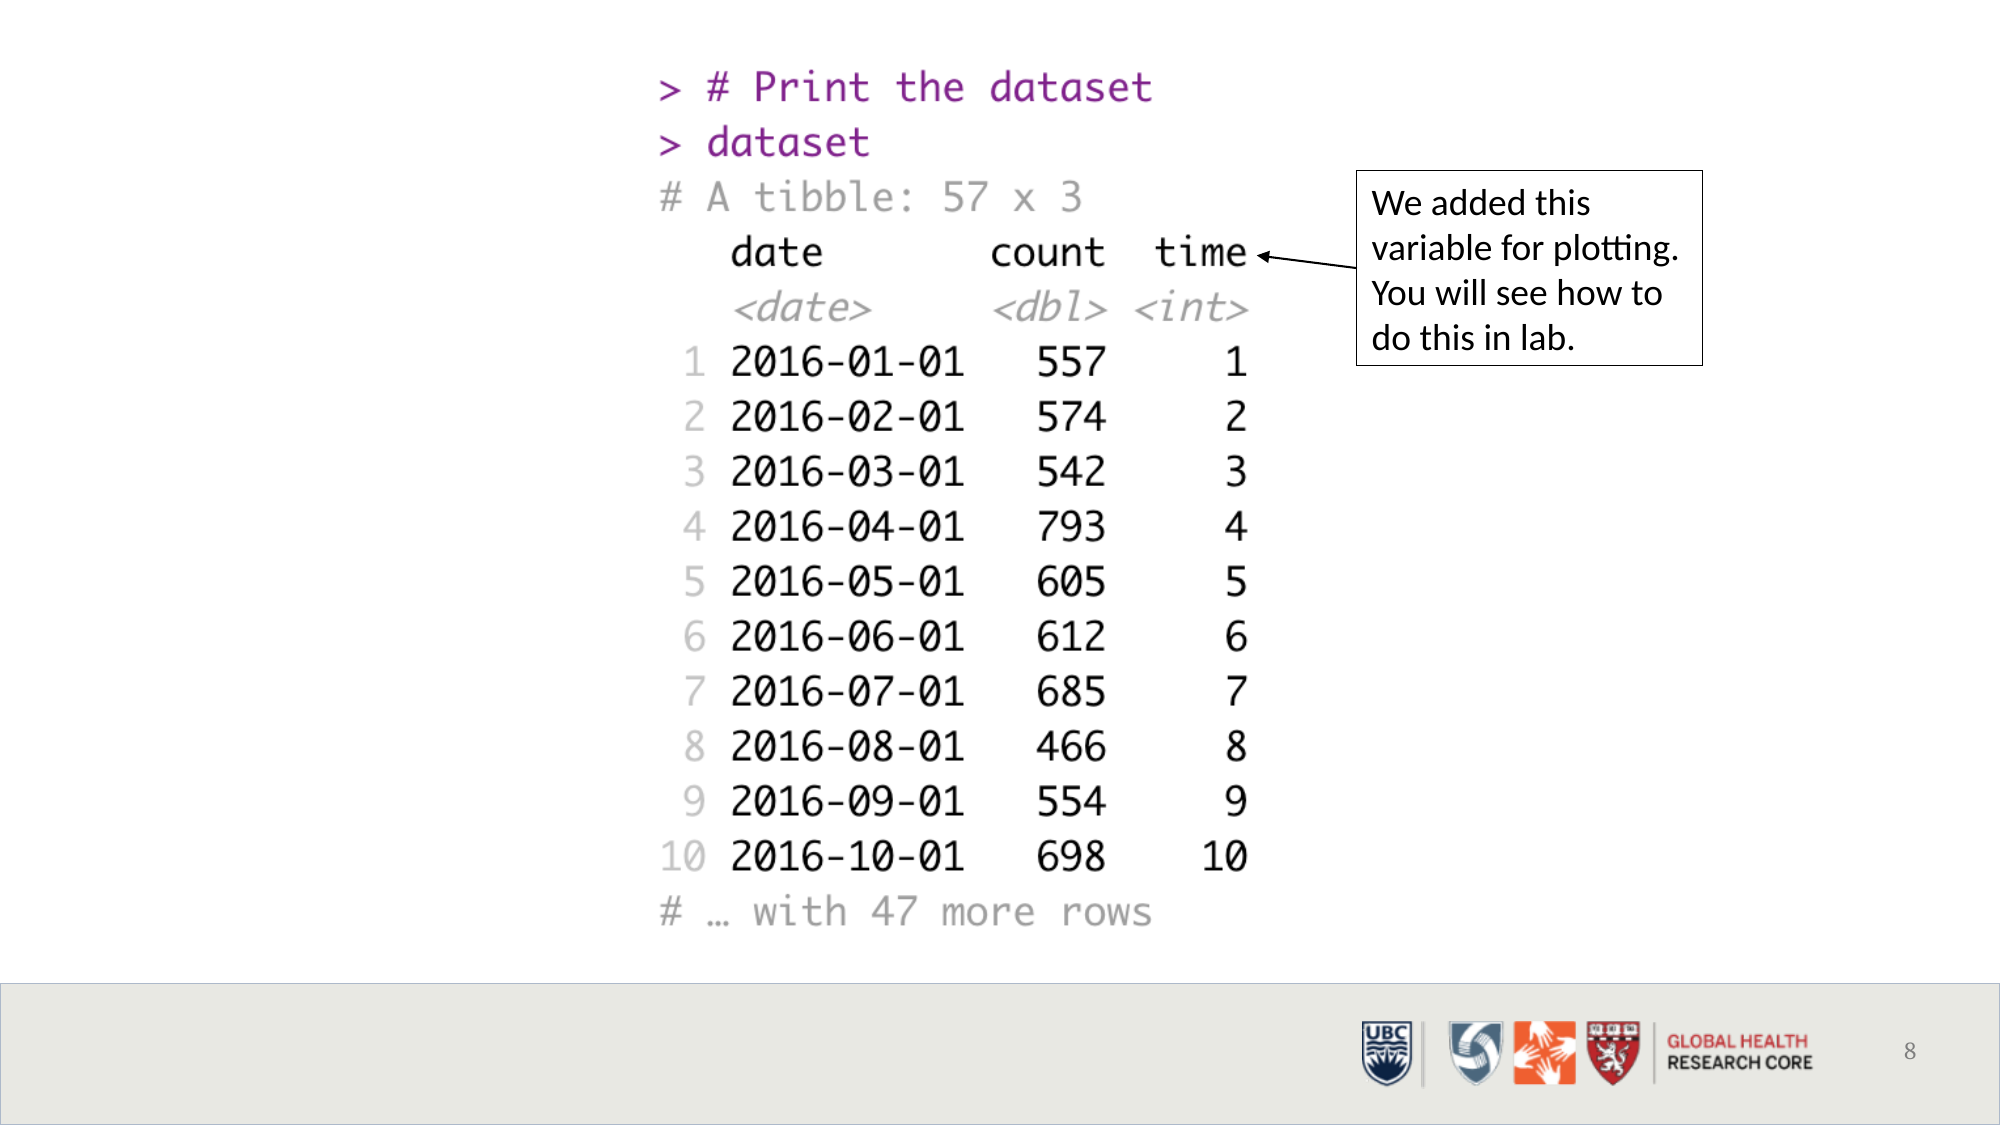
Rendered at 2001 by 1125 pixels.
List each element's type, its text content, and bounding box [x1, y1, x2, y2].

picture [642, 62, 1279, 936]
picture [1362, 1021, 1859, 1114]
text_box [1256, 255, 1357, 270]
text_box We added this variable for plotting. You will see how to do this in lab. [1356, 170, 1703, 366]
